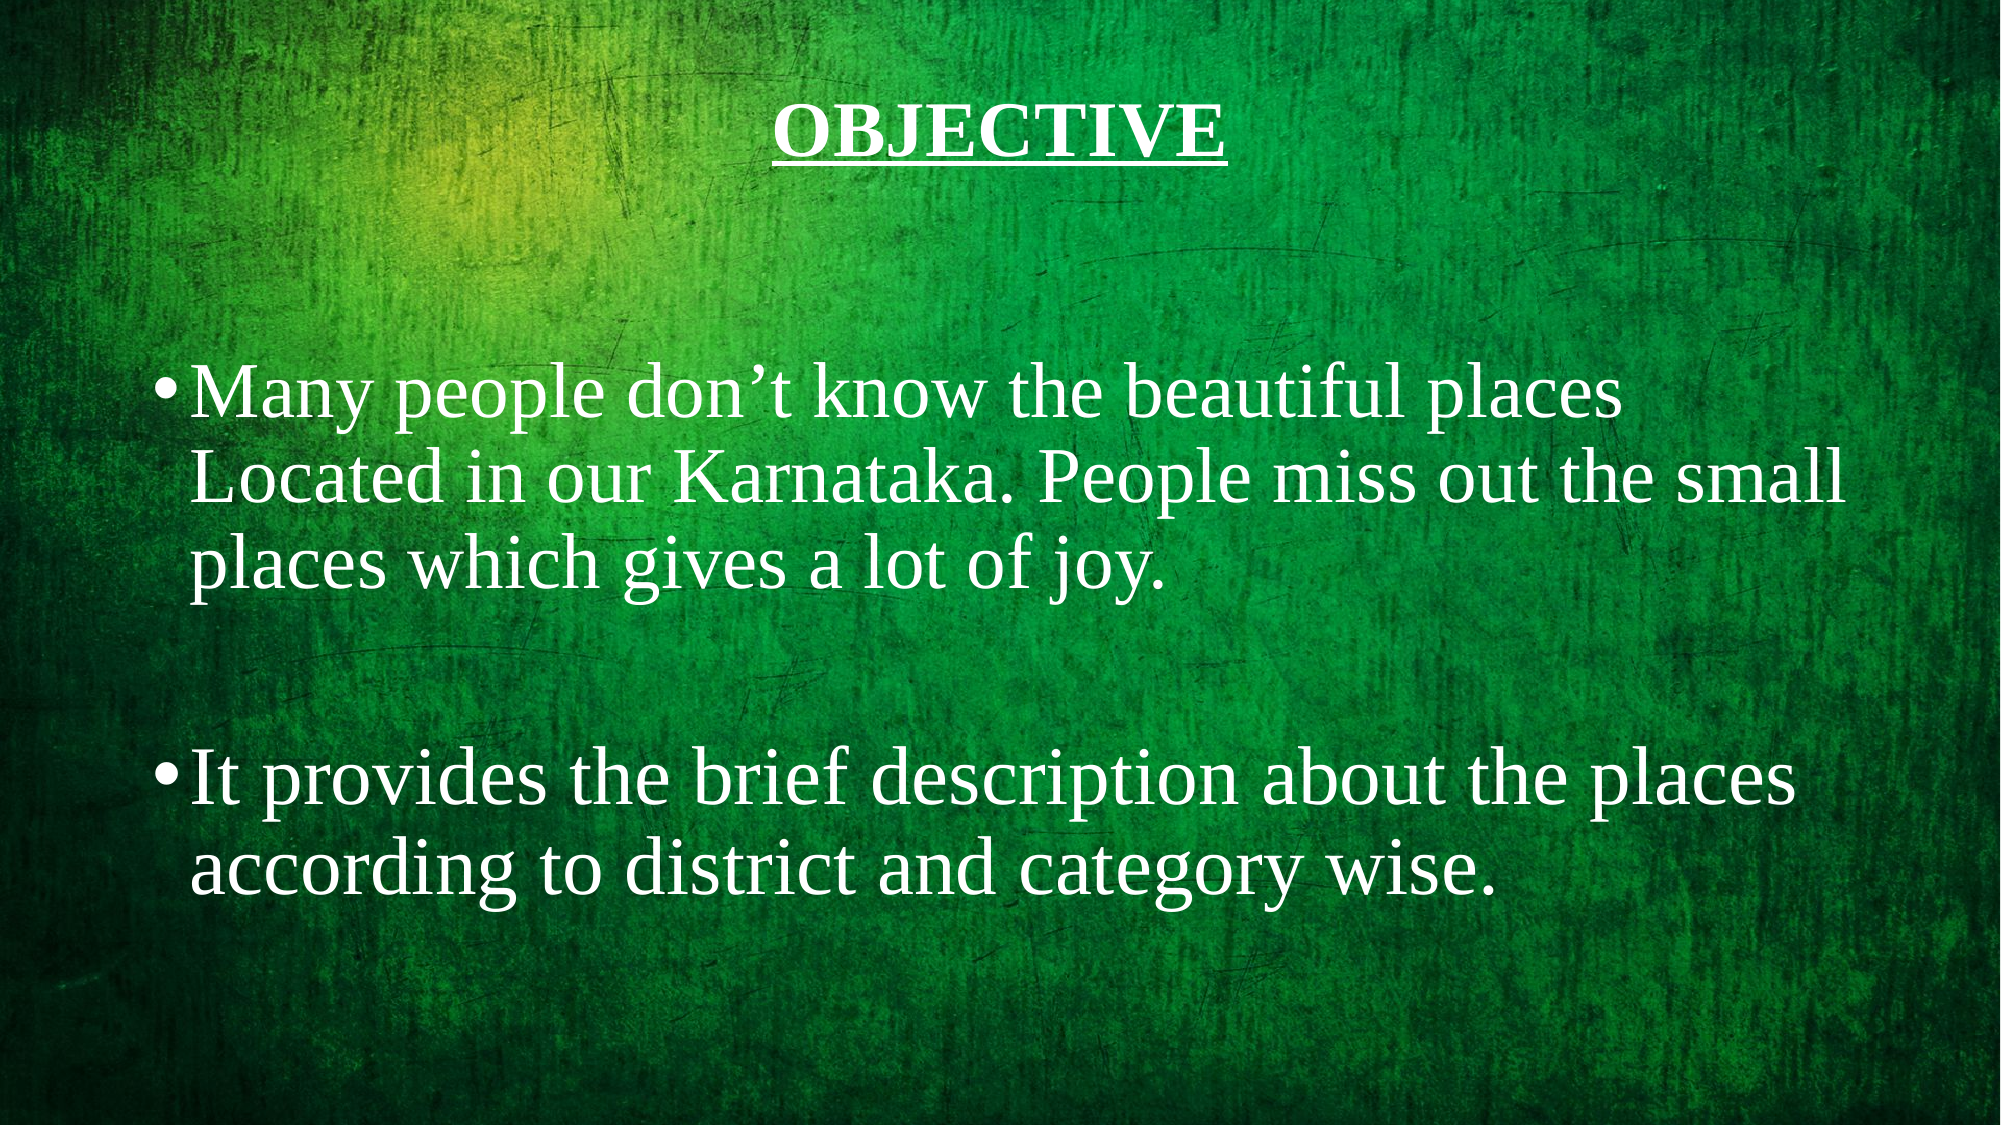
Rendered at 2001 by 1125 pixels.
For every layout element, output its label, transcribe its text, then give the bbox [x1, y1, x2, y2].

list Many people don’t know the beautiful places Located in our Karnataka. People miss out the small places which gives a lot of joy. It provides the brief description about the places according to district and category wise. [137, 234, 1895, 1020]
title OBJECTIVE [137, 80, 1863, 182]
picture [0, 0, 2001, 1125]
